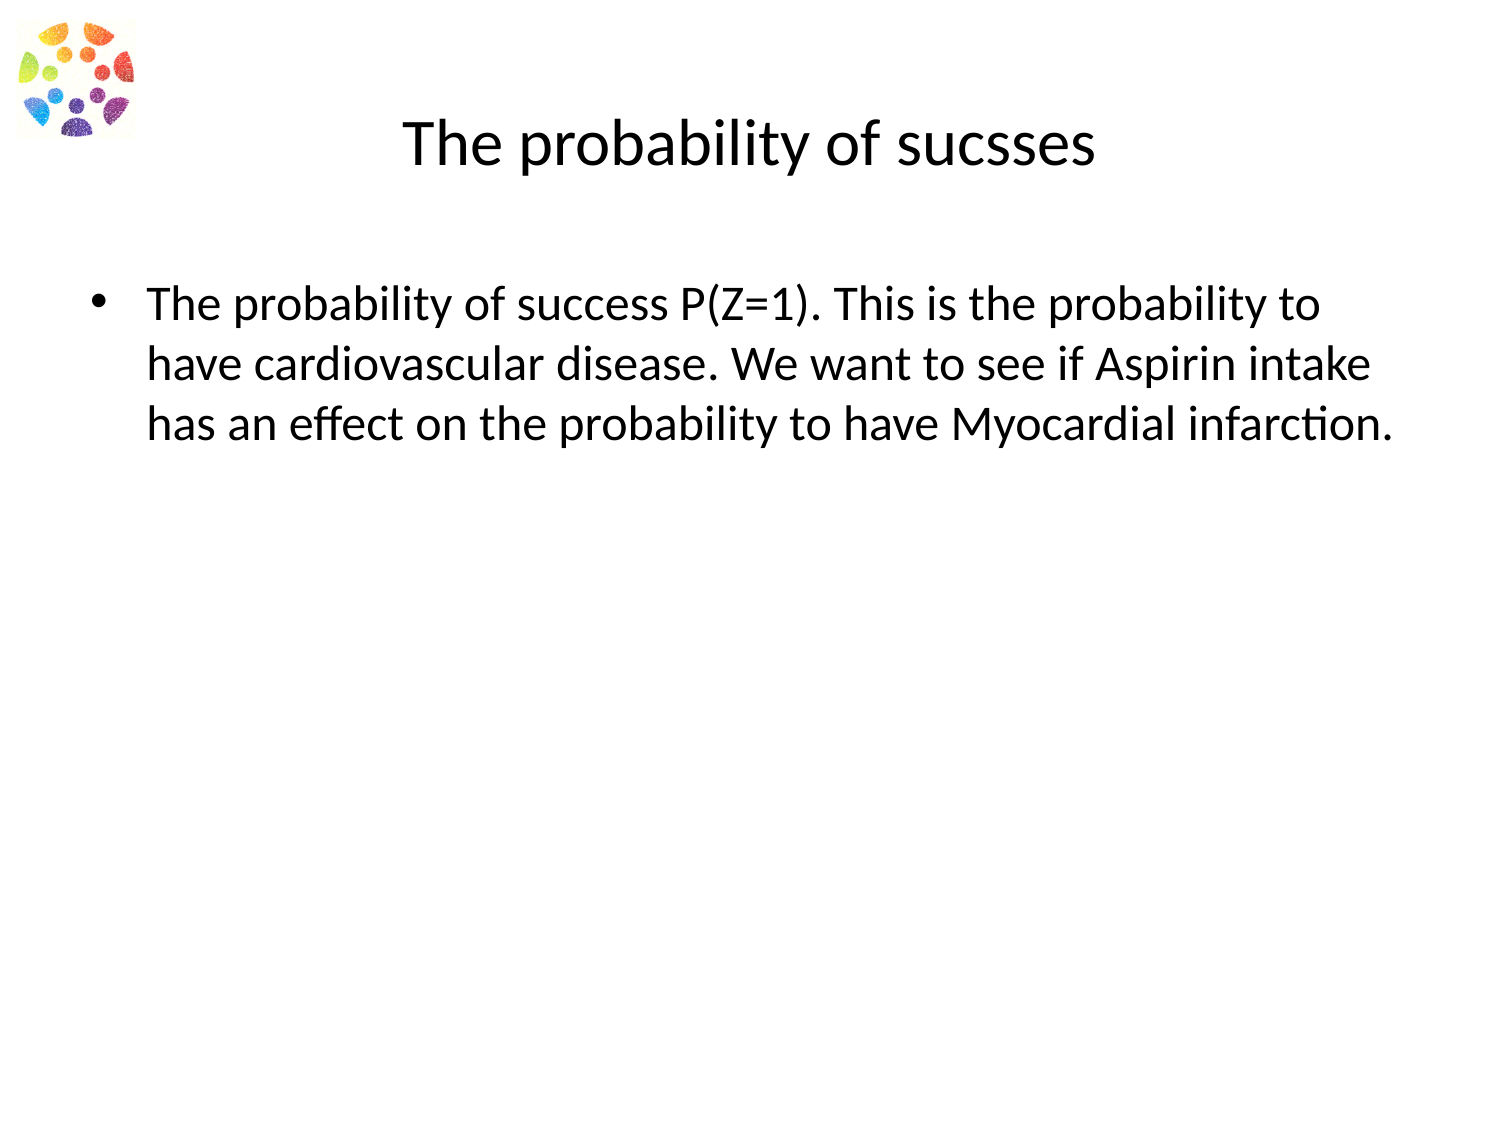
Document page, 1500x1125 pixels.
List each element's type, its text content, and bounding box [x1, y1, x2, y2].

picture [16, 19, 136, 139]
list The probability of success P(Z=1). This is the probability to have cardiovascular disease. We want to see if Aspirin intake has an effect on the probability to have Myocardial infarction. [75, 262, 1425, 1005]
title The probability of sucsses [75, 45, 1425, 233]
